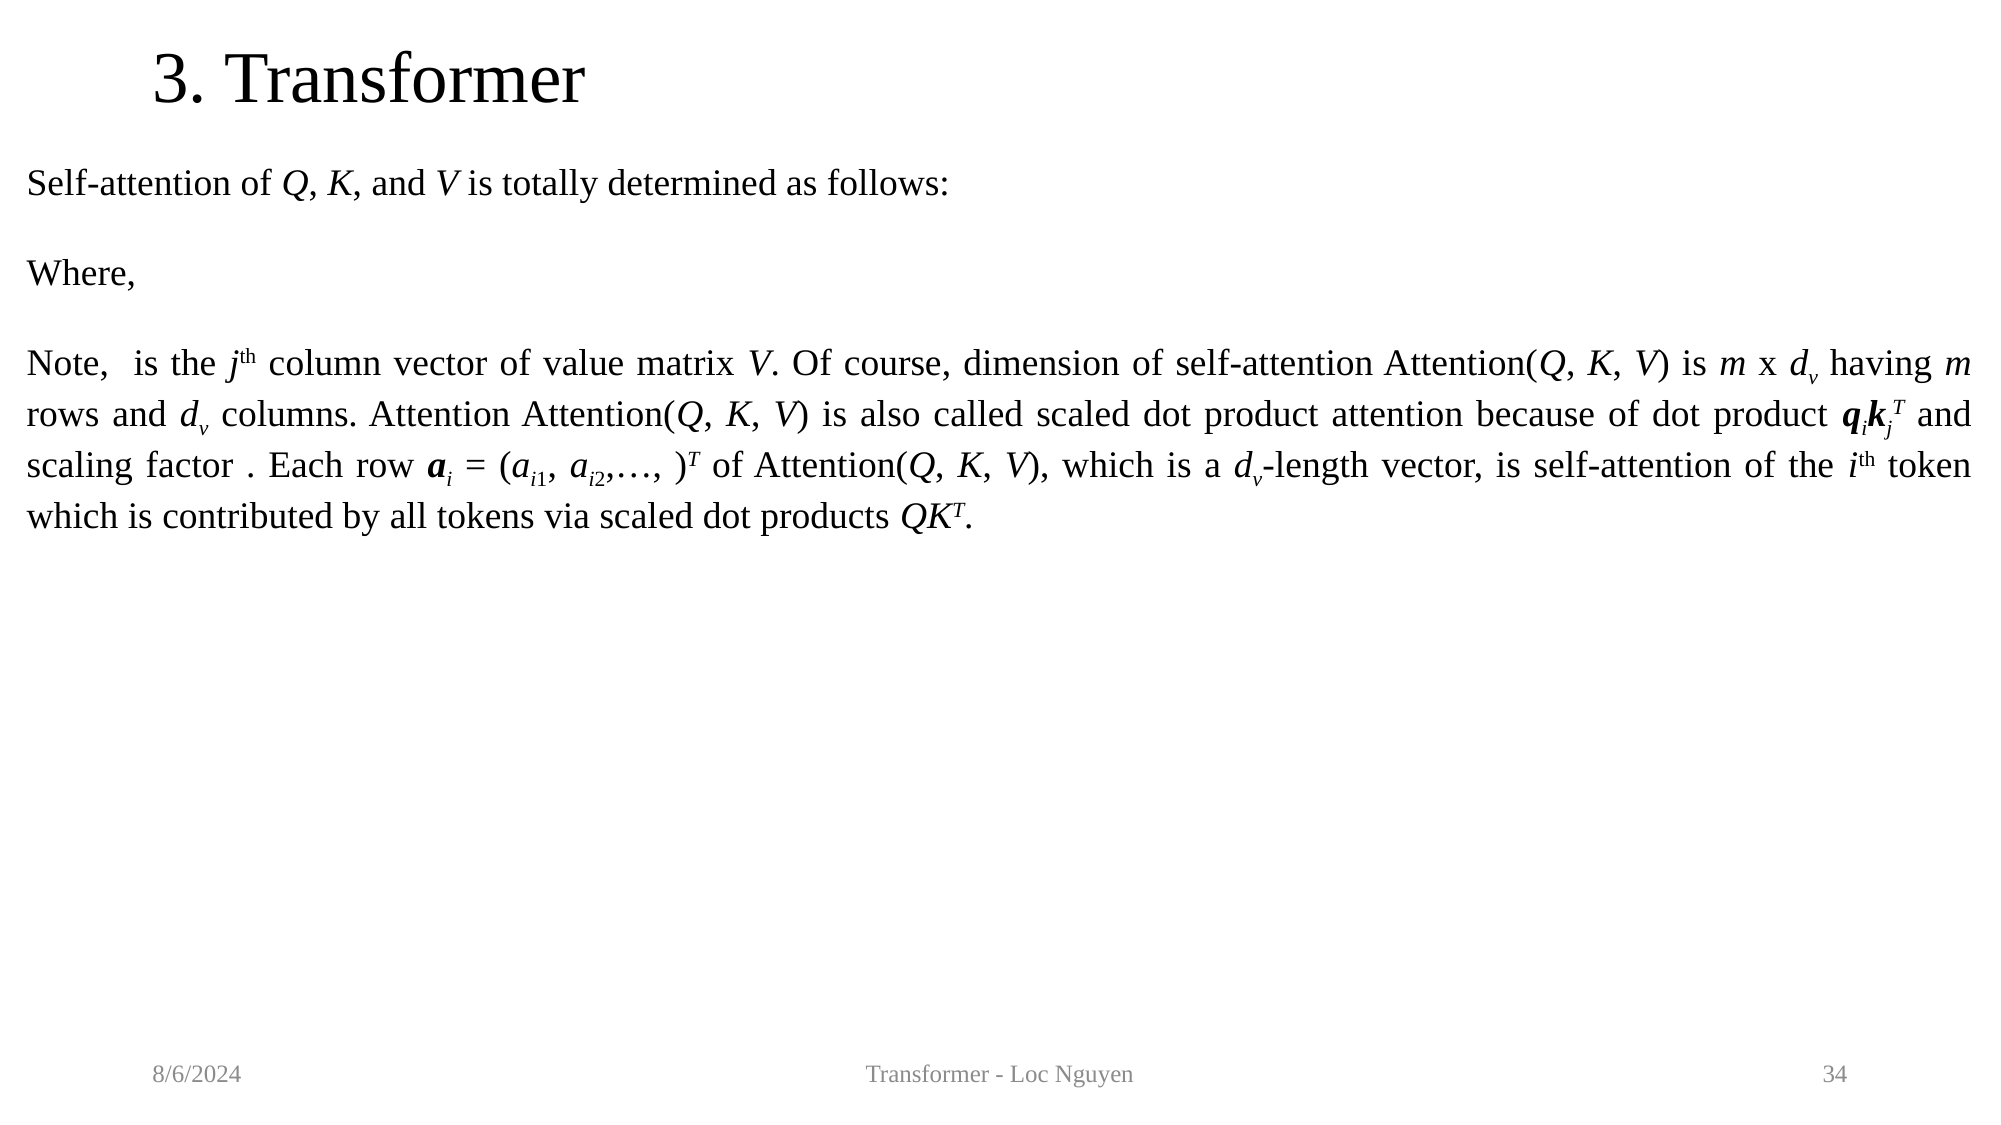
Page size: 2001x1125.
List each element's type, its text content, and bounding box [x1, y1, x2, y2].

slide_number 34 [1412, 1042, 1863, 1103]
footer Transformer - Loc Nguyen [662, 1042, 1338, 1103]
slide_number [137, 1042, 588, 1103]
title 3. Transformer [137, 19, 1863, 128]
